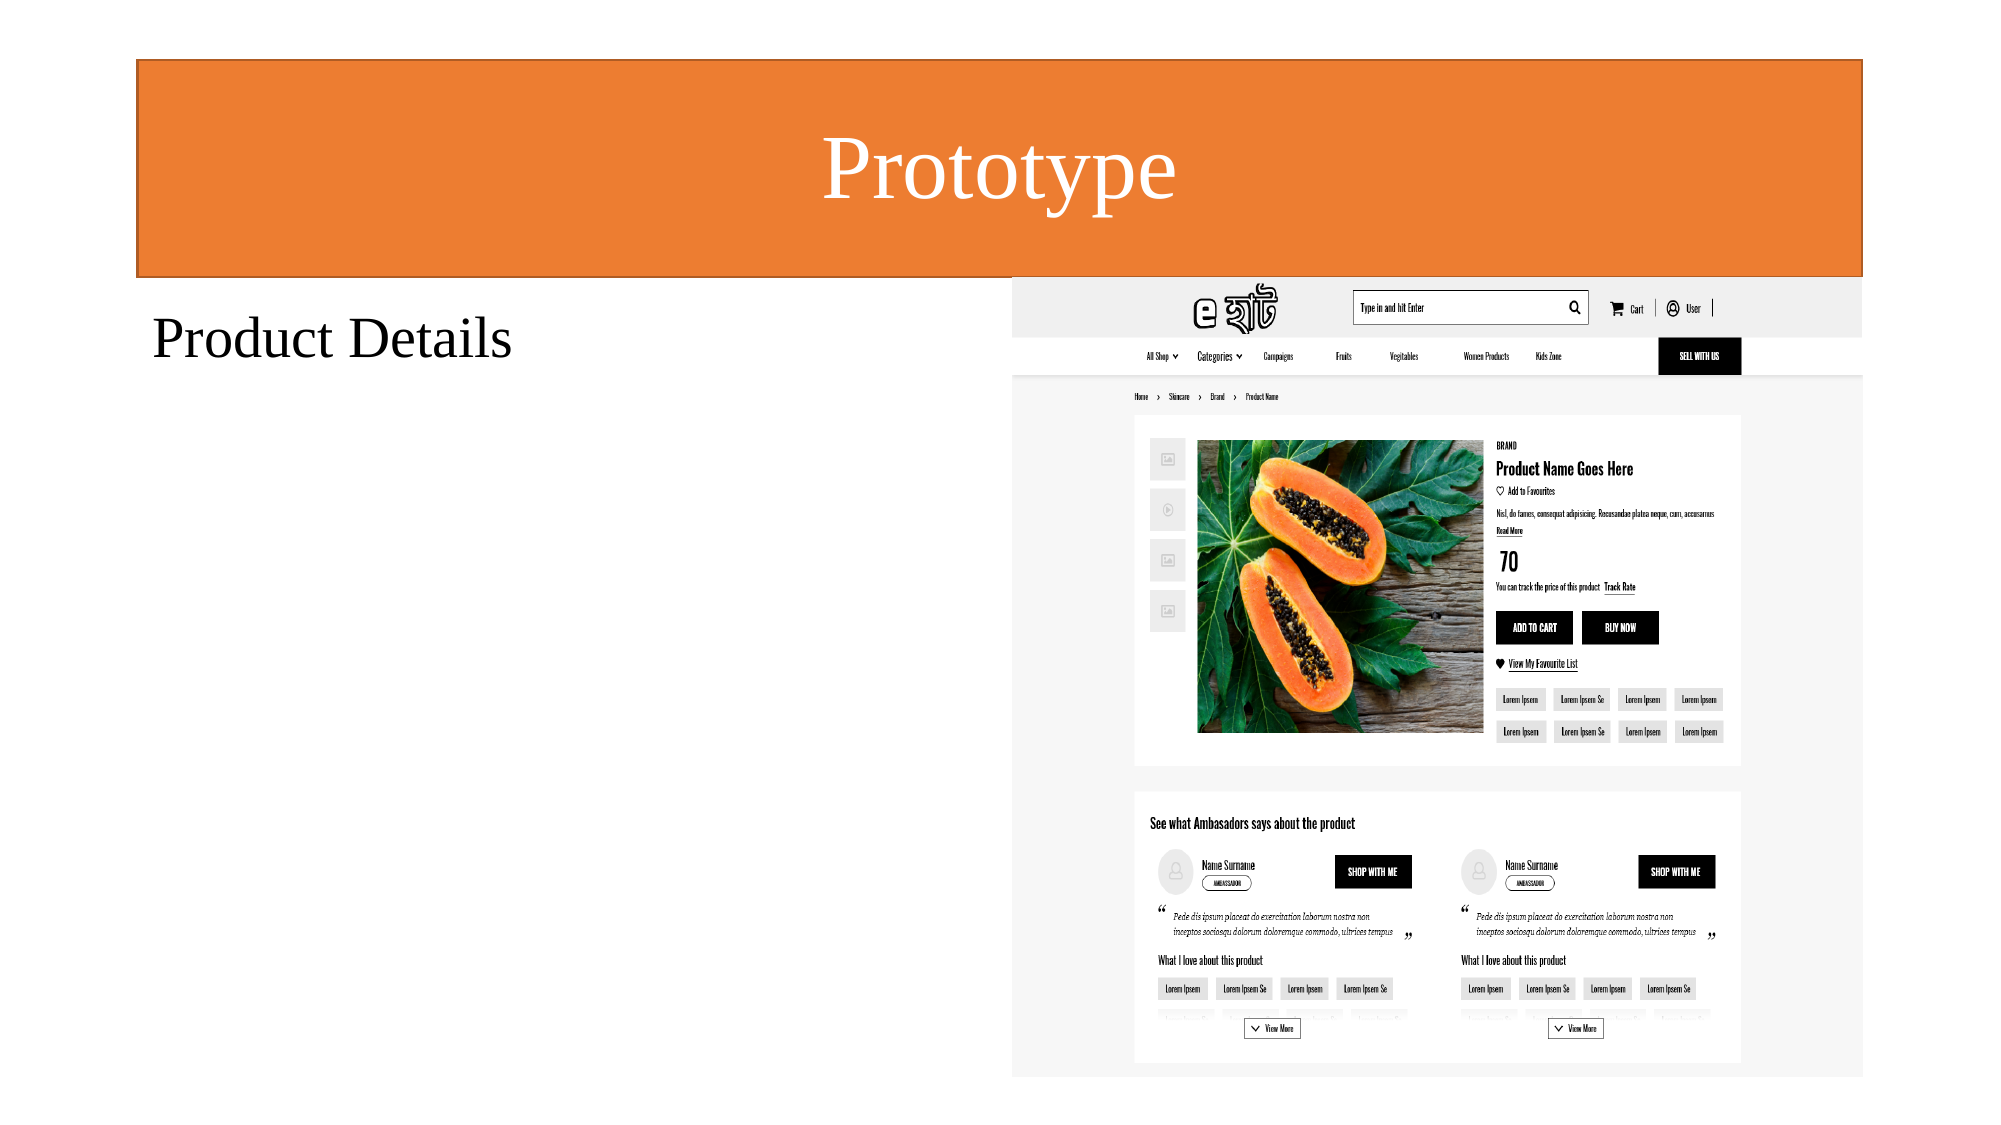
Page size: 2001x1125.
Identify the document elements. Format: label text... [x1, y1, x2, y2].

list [1012, 277, 1863, 1078]
list Product Details [137, 299, 988, 1014]
title Prototype [136, 59, 1863, 278]
